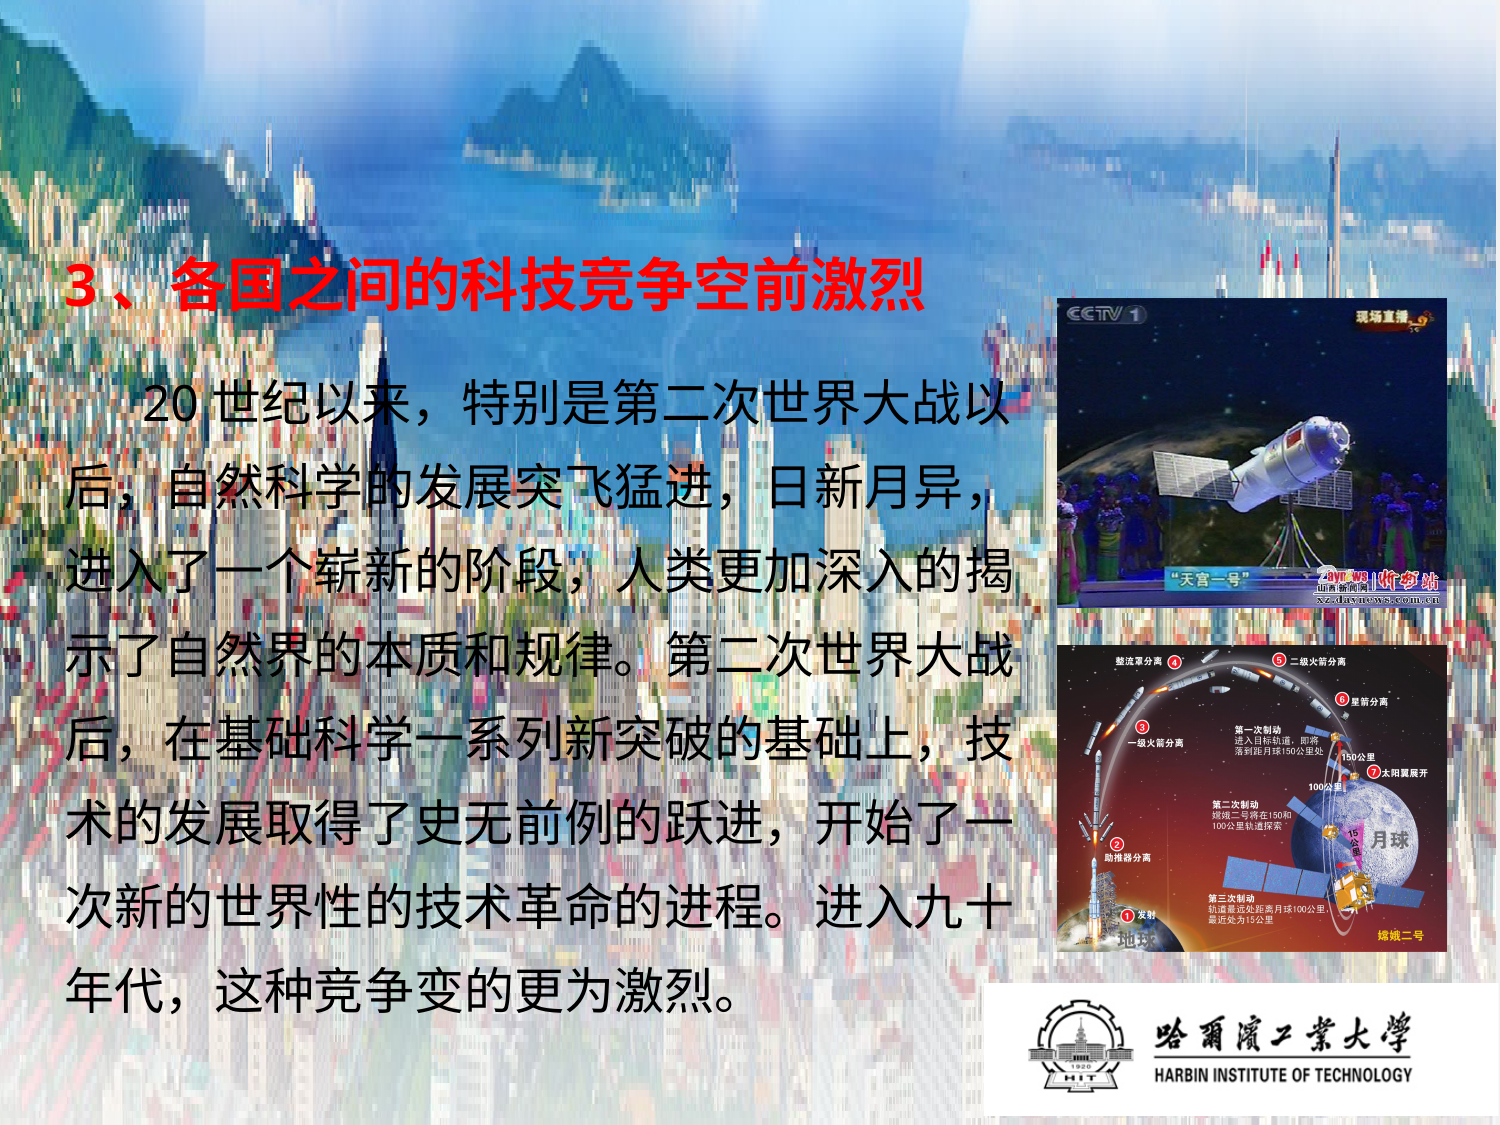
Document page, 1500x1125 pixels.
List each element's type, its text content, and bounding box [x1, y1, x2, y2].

picture [0, 0, 1500, 1125]
list 20世纪以来，特别是第二次世界大战以后，自然科学的发展突飞猛进，日新月异，进入了一个崭新的阶段，人类更加深入的揭示了自然界的本质和规律。第二次世界大战后，在基础科学一系列新突破的基础上，技术的发展取得了史无前例的跃进，开始了一次新的世界性的技术革命的进程。进入九十年代，这种竞争变的更为激烈。 [49, 340, 1058, 1059]
title 3、各国之间的科技竞争空前激烈 [49, 208, 1007, 326]
